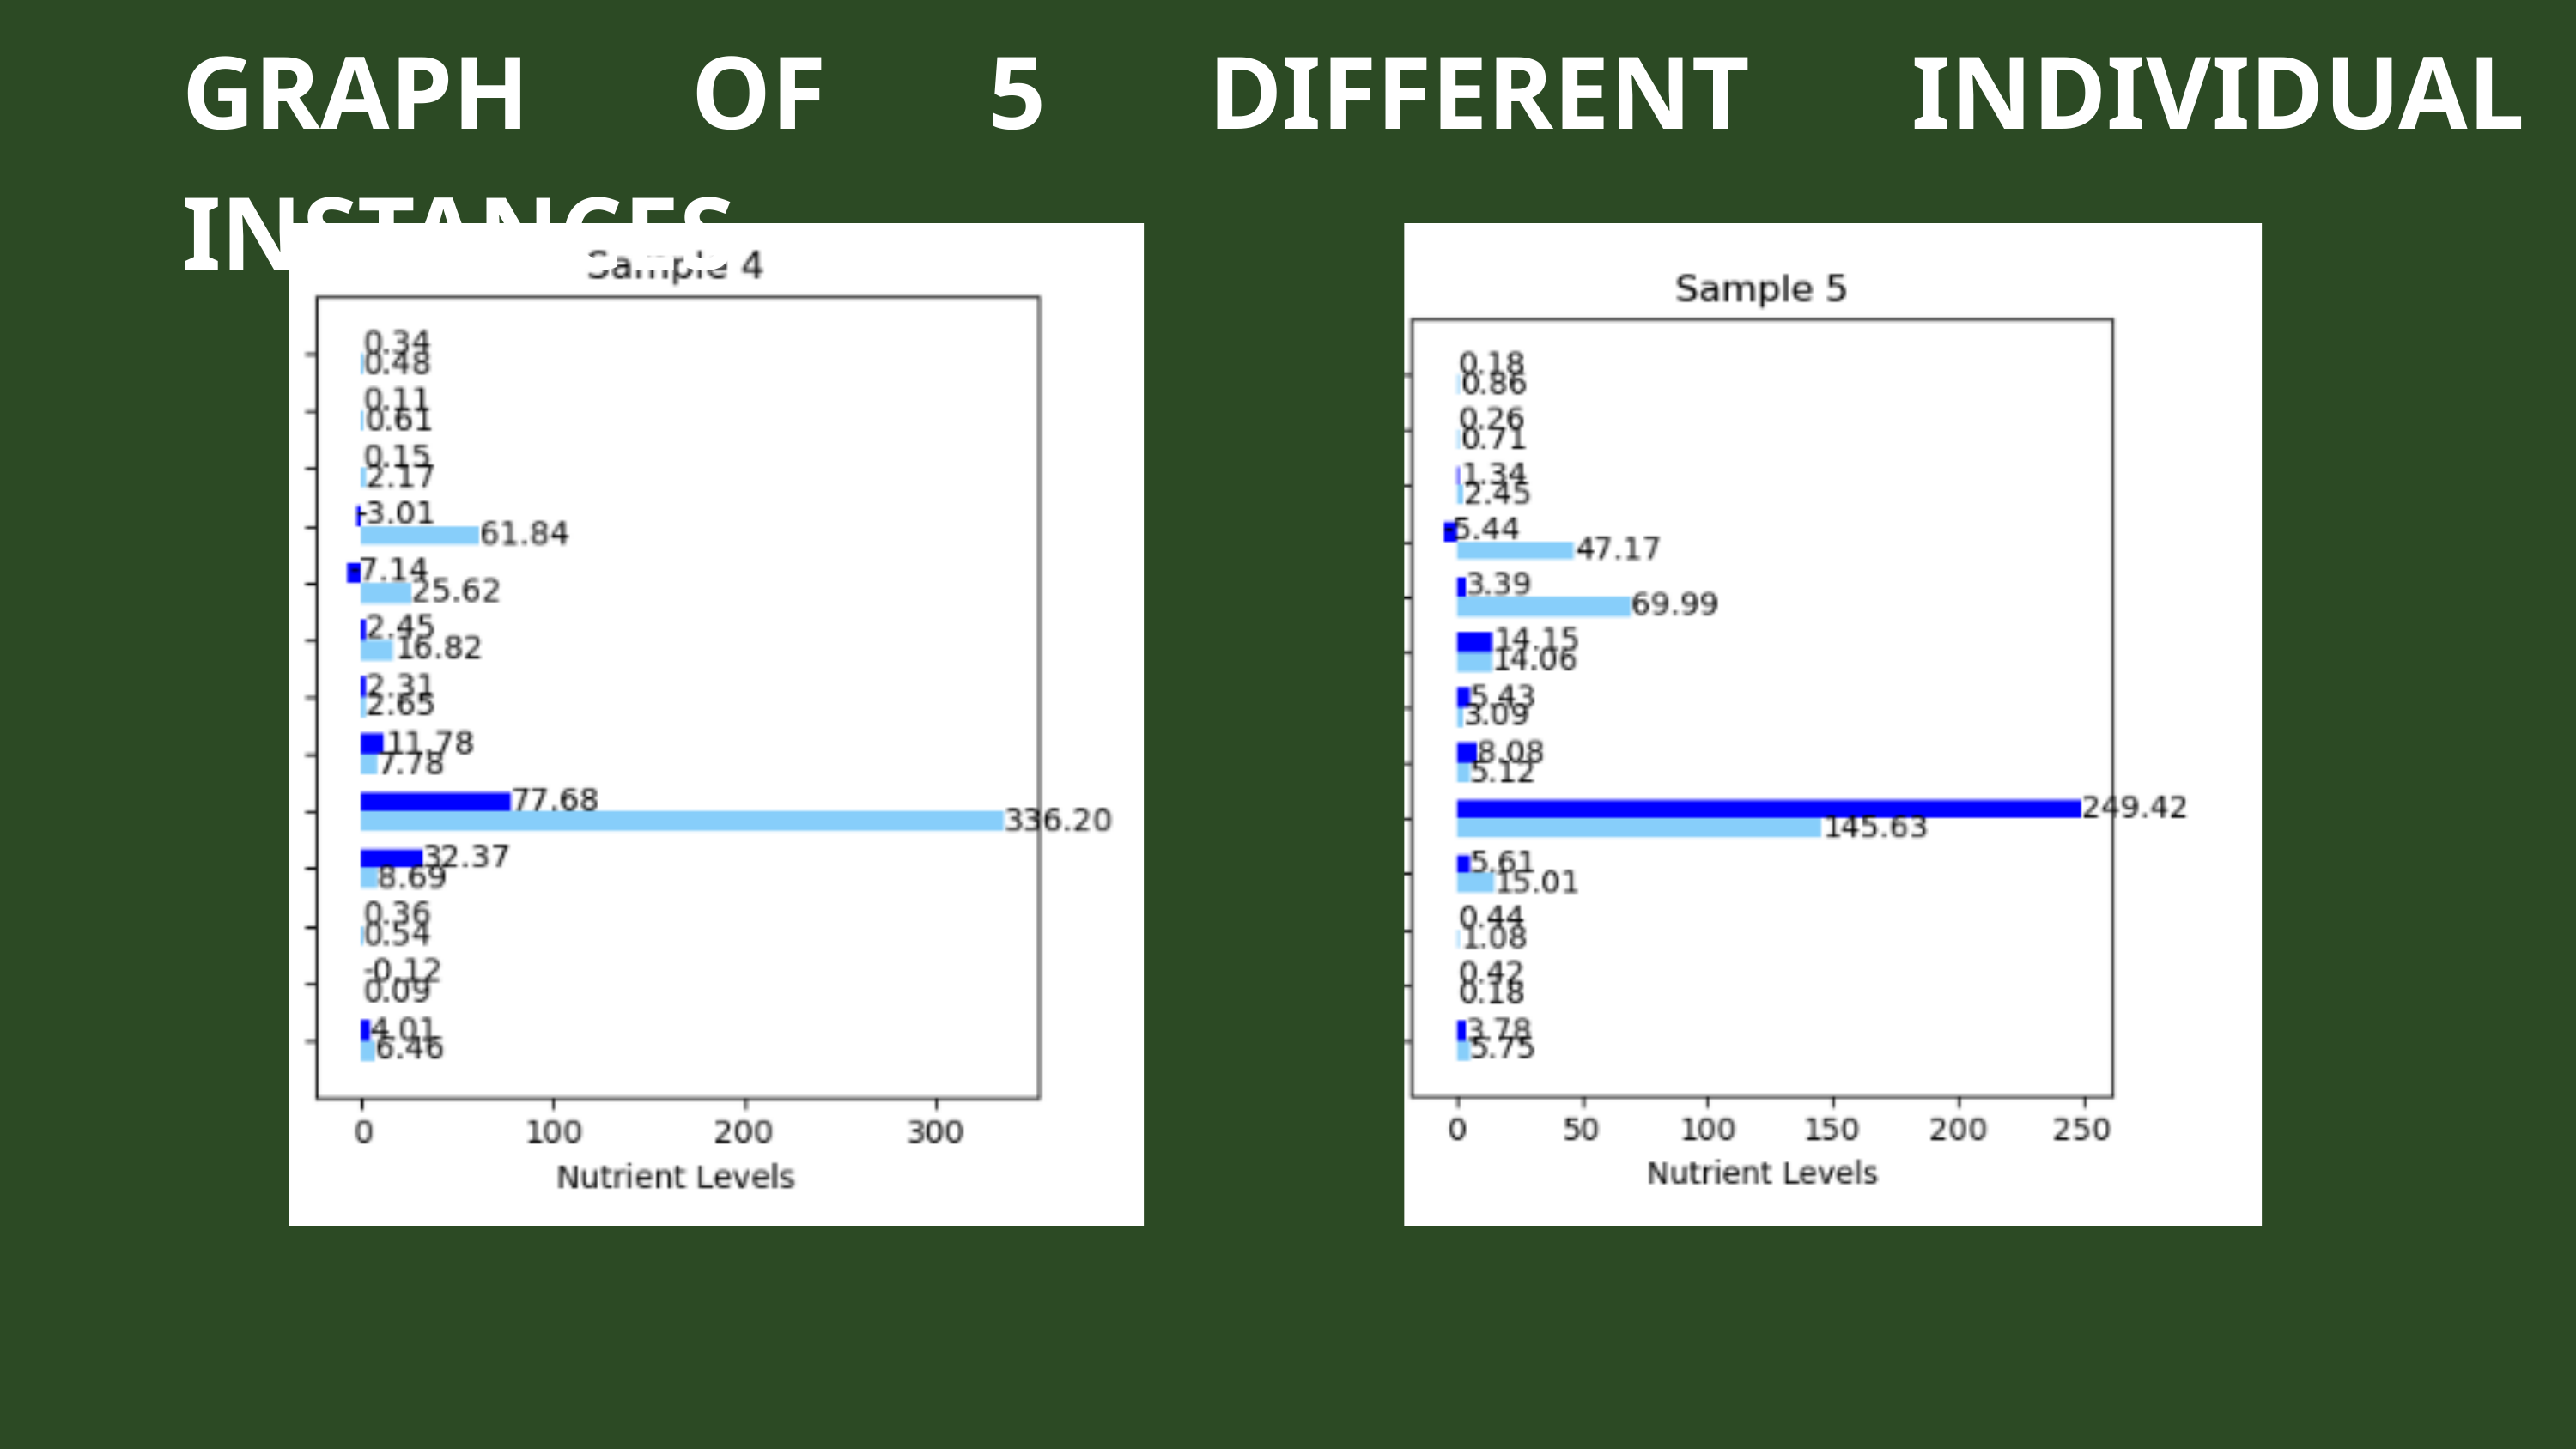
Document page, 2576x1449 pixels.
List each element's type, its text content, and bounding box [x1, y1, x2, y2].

text_box [1404, 431, 2263, 1226]
text_box GRAPH OF 5 DIFFERENT INDIVIDUAL INSTANCES [182, 9, 2526, 431]
text_box [289, 431, 1145, 1226]
